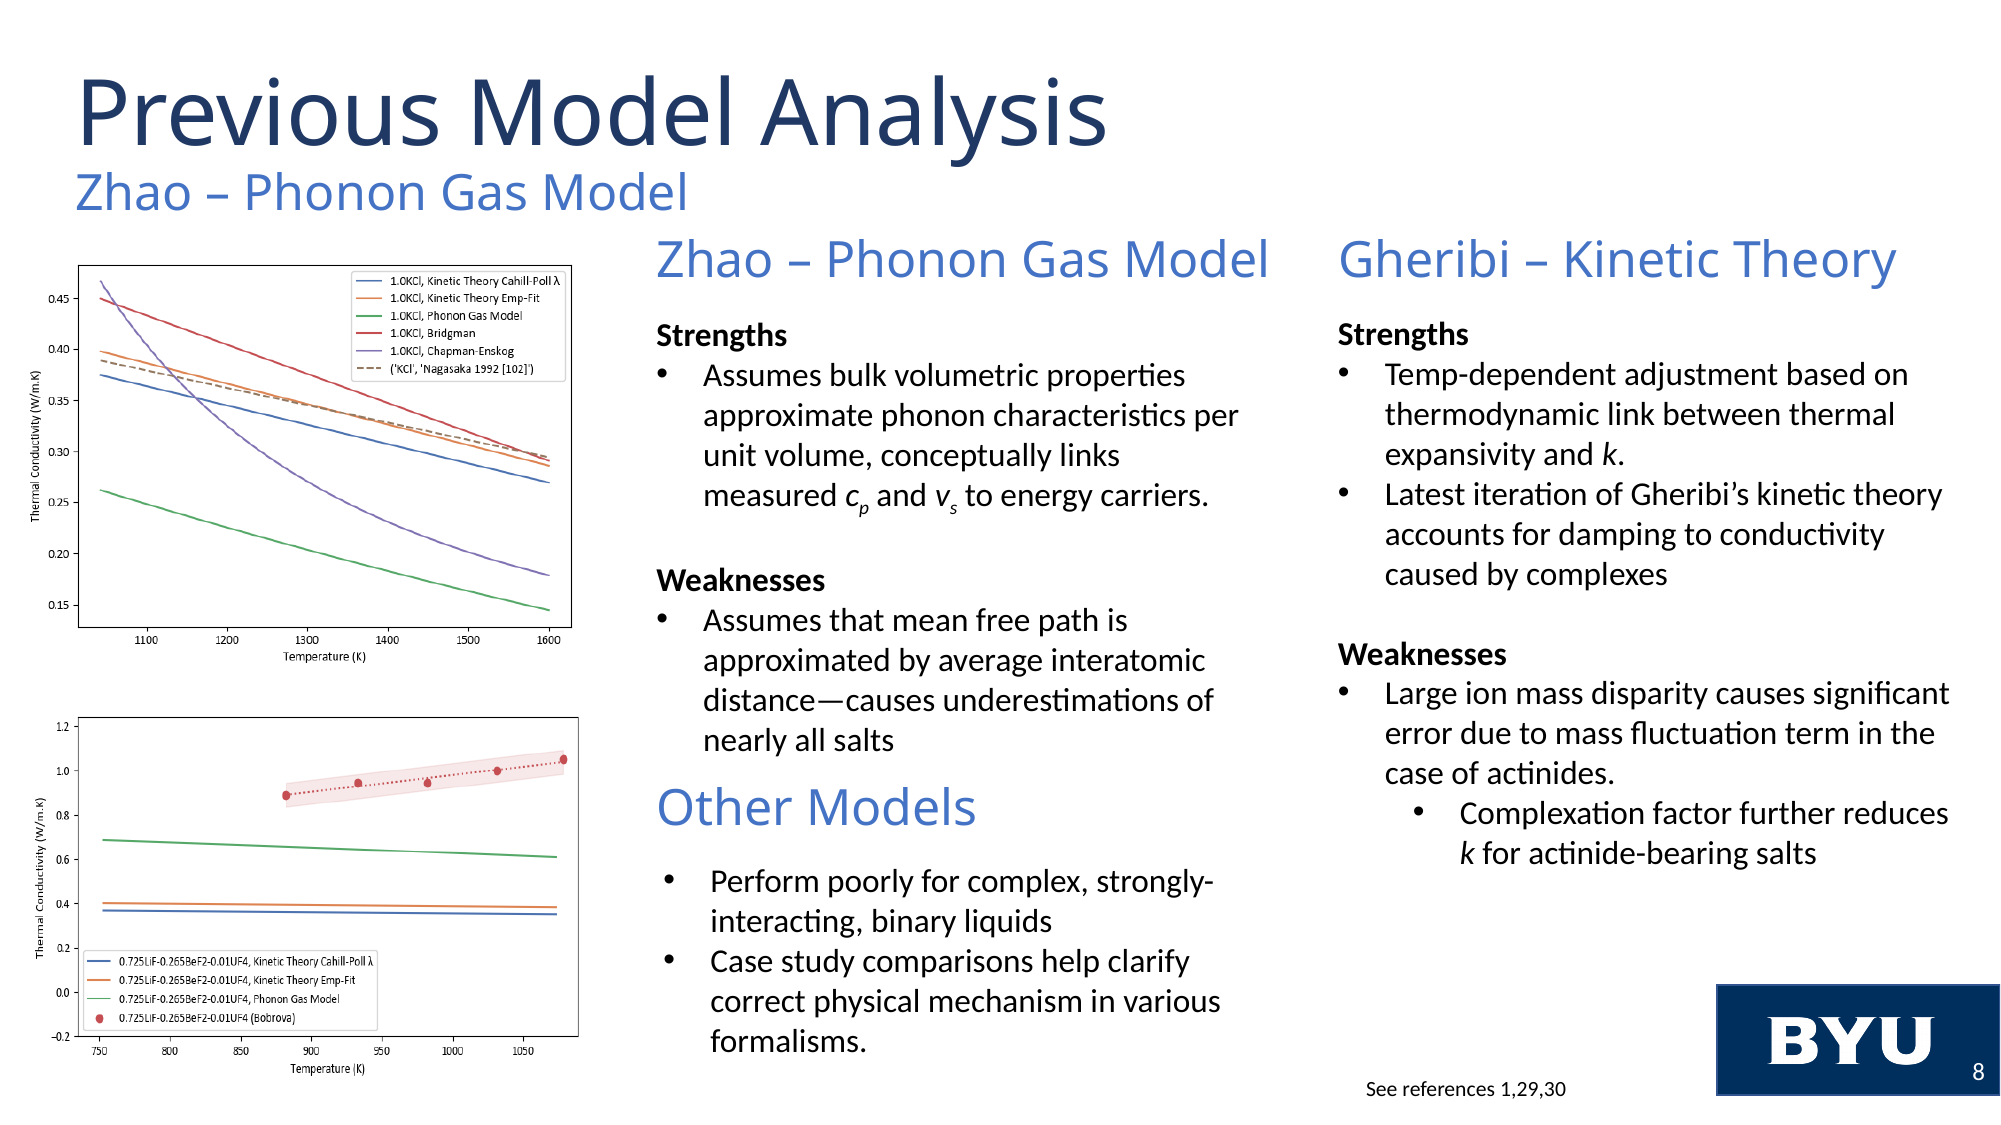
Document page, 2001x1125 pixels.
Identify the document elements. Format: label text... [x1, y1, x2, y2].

title Previous Model Analysis [60, 45, 1324, 186]
picture [23, 705, 591, 1080]
text_box Gheribi – Kinetic Theory [1323, 217, 1975, 306]
text_box Strengths Temp-dependent adjustment based on thermodynamic link between thermal expansivity and k. Latest iteration of Gheribi’s kinetic theory accounts for damping to conductivity caused by complexes Weaknesses Large ion mass disparity causes significant error due to mass fluctuation term in the case of actinides. Complexation factor further reduces k for actinide-bearing salts [1323, 306, 1975, 879]
text_box Other Models [641, 765, 1294, 854]
text_box Zhao – Phonon Gas Model [641, 217, 1294, 306]
text_box Strengths Assumes bulk volumetric properties approximate phonon characteristics per unit volume, conceptually links measured cp and vs to energy carriers. Weaknesses Assumes that mean free path is approximated by average interatomic distance—causes underestimations of nearly all salts [641, 306, 1266, 765]
slide_number 8 [1550, 1040, 2000, 1100]
text_box See references 1,29,30 [1351, 1063, 1622, 1123]
text_box Perform poorly for complex, strongly-interacting, binary liquids Case study comparisons help clarify correct physical mechanism in various formalisms. [648, 852, 1273, 1107]
picture [17, 251, 584, 676]
text_box Zhao – Phonon Gas Model [60, 149, 959, 239]
picture [1767, 1017, 1935, 1040]
